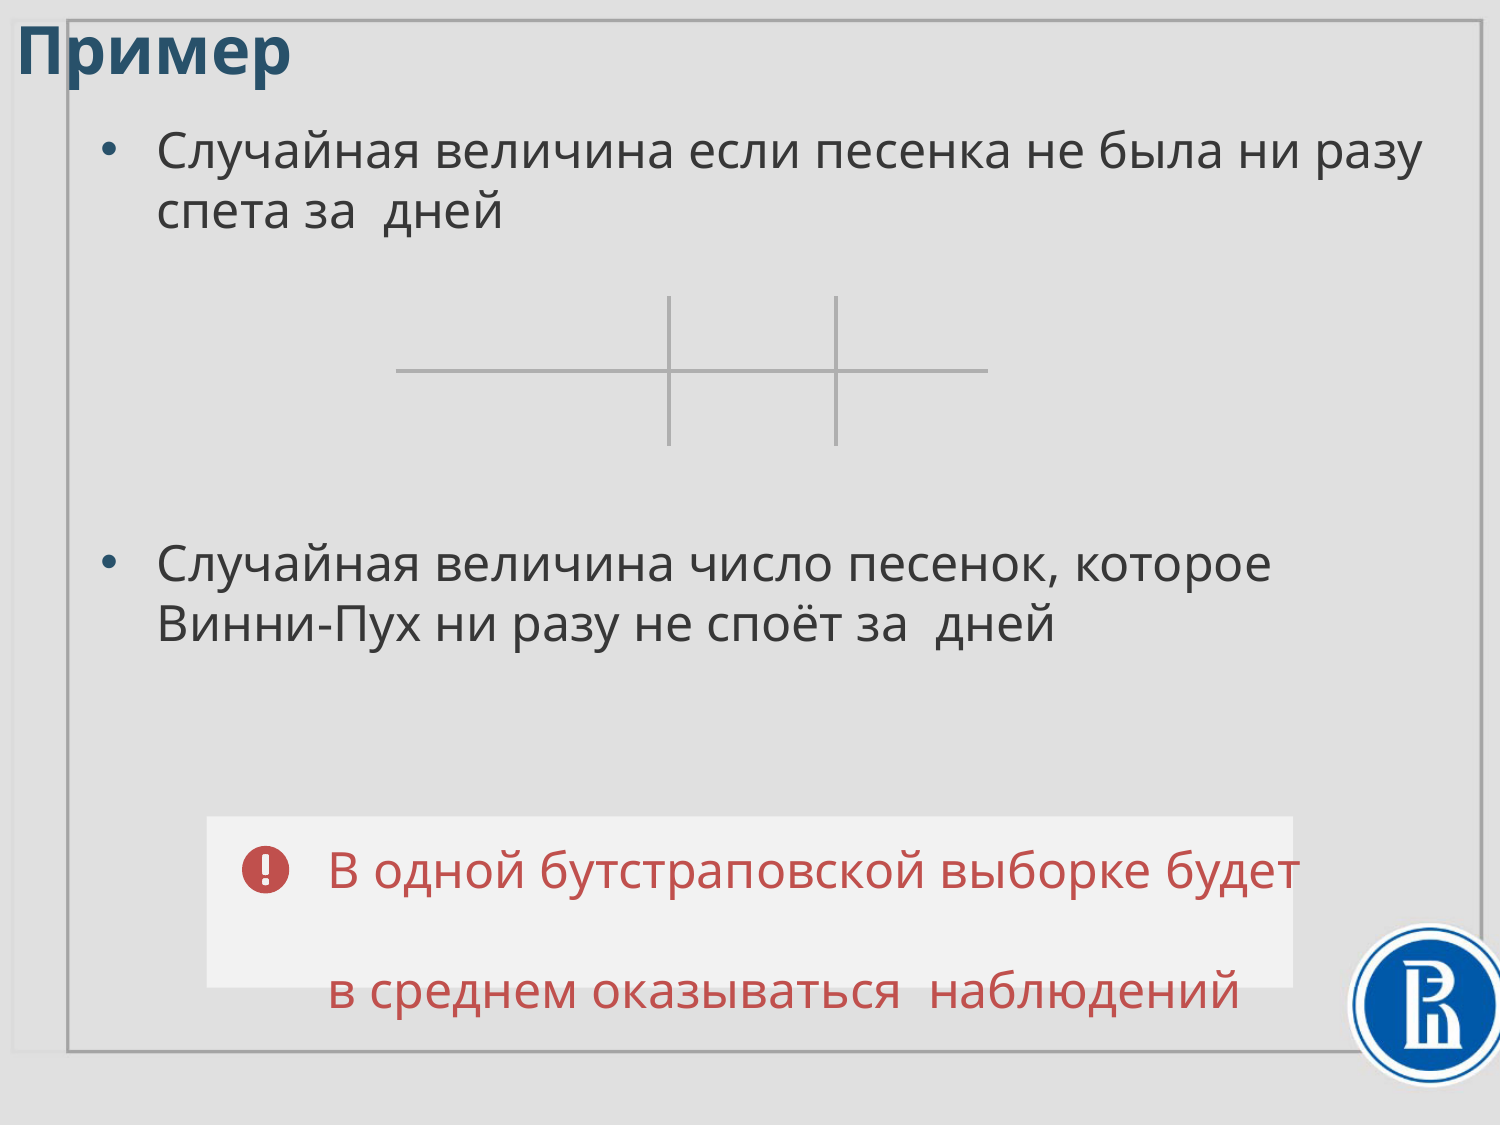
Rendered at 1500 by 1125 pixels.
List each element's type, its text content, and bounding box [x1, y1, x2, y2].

text_box [242, 845, 290, 894]
title Пример [0, 0, 1500, 102]
picture [0, 102, 1500, 1125]
text_box [206, 816, 1294, 988]
